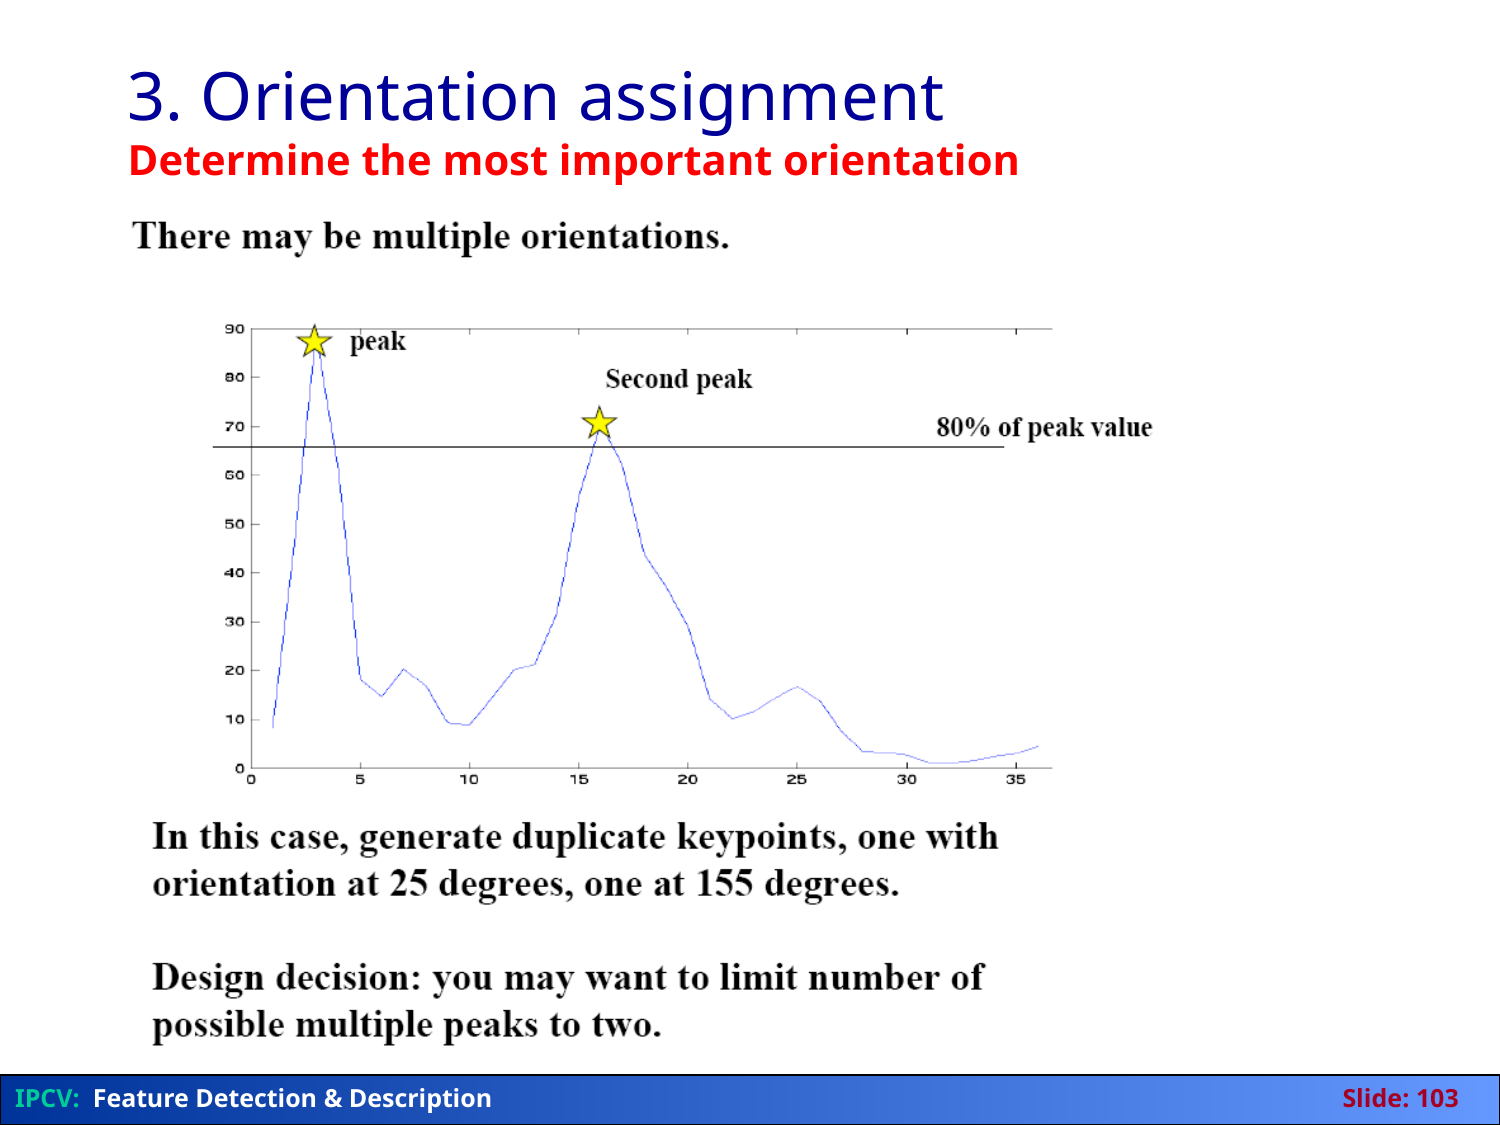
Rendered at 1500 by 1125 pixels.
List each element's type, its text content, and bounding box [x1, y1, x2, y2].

footer IPCV: Feature Detection & Description Slide: 103 [0, 1074, 1500, 1125]
picture [109, 199, 1297, 1071]
title 3. Orientation assignment Determine the most important orientation [112, 24, 1463, 213]
